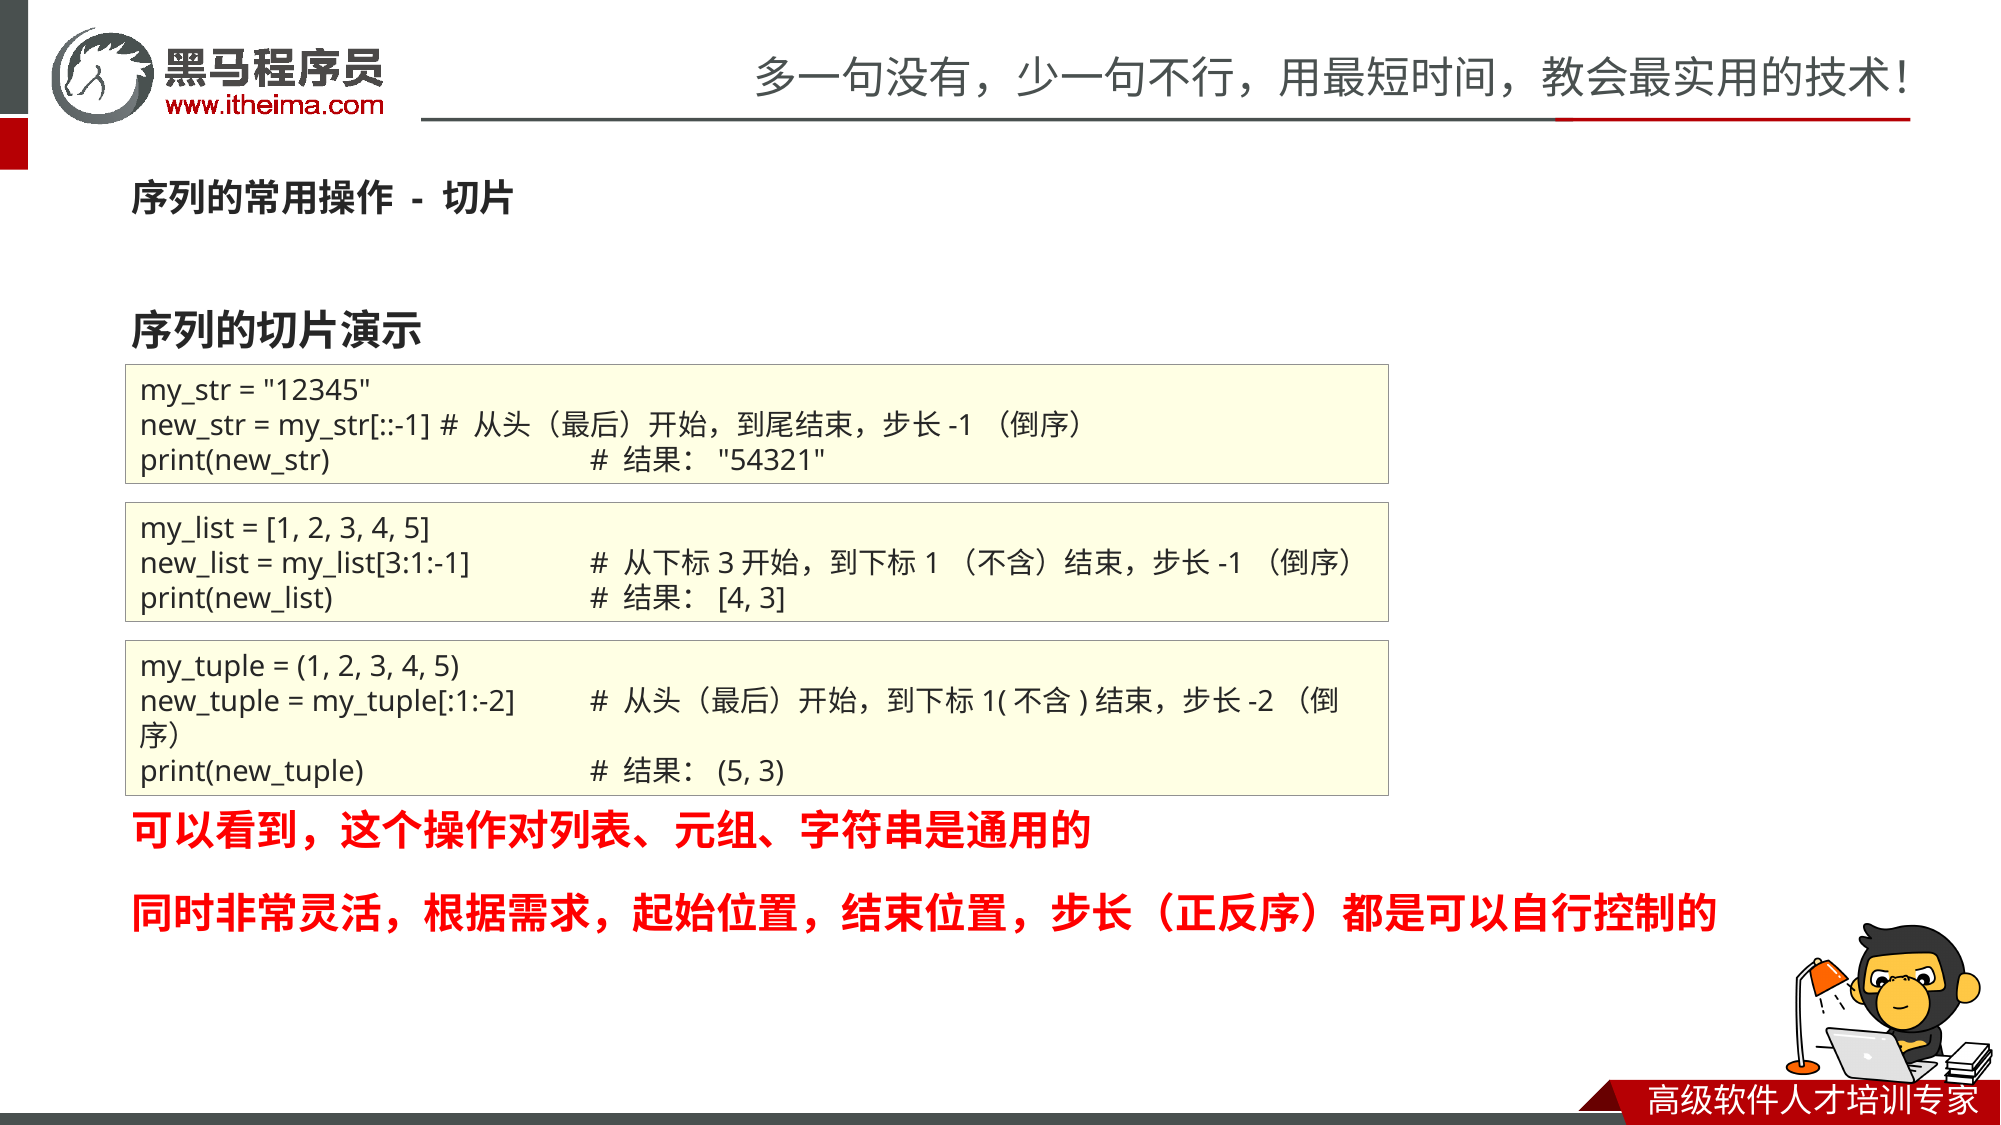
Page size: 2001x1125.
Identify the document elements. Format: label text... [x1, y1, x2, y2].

picture [1770, 884, 2000, 1115]
text_box my_tuple = (1, 2, 3, 4, 5) new_tuple = my_tuple[:1:-2] # 从头（最后）开始，到下标1(不含)结束，步长-2（倒序） print(new_tuple) # 结果：(5, 3) [125, 640, 1389, 795]
picture [50, 26, 384, 125]
list 序列的常用操作 - 切片 [116, 154, 1872, 239]
text_box my_list = [1, 2, 3, 4, 5] new_list = my_list[3:1:-1] # 从下标3开始，到下标1（不含）结束，步长-1（倒序） print(new_list) # 结果：[4, 3] [125, 502, 1389, 622]
list 序列的切片演示 可以看到，这个操作对列表、元组、字符串是通用的 同时非常灵活，根据需求，起始位置，结束位置，步长（正反序）都是可以自行控制的 [116, 271, 1872, 964]
text_box my_str = "12345" new_str = my_str[::-1] # 从头（最后）开始，到尾结束，步长-1（倒序） print(new_str) # 结果："54321" [125, 363, 1389, 484]
